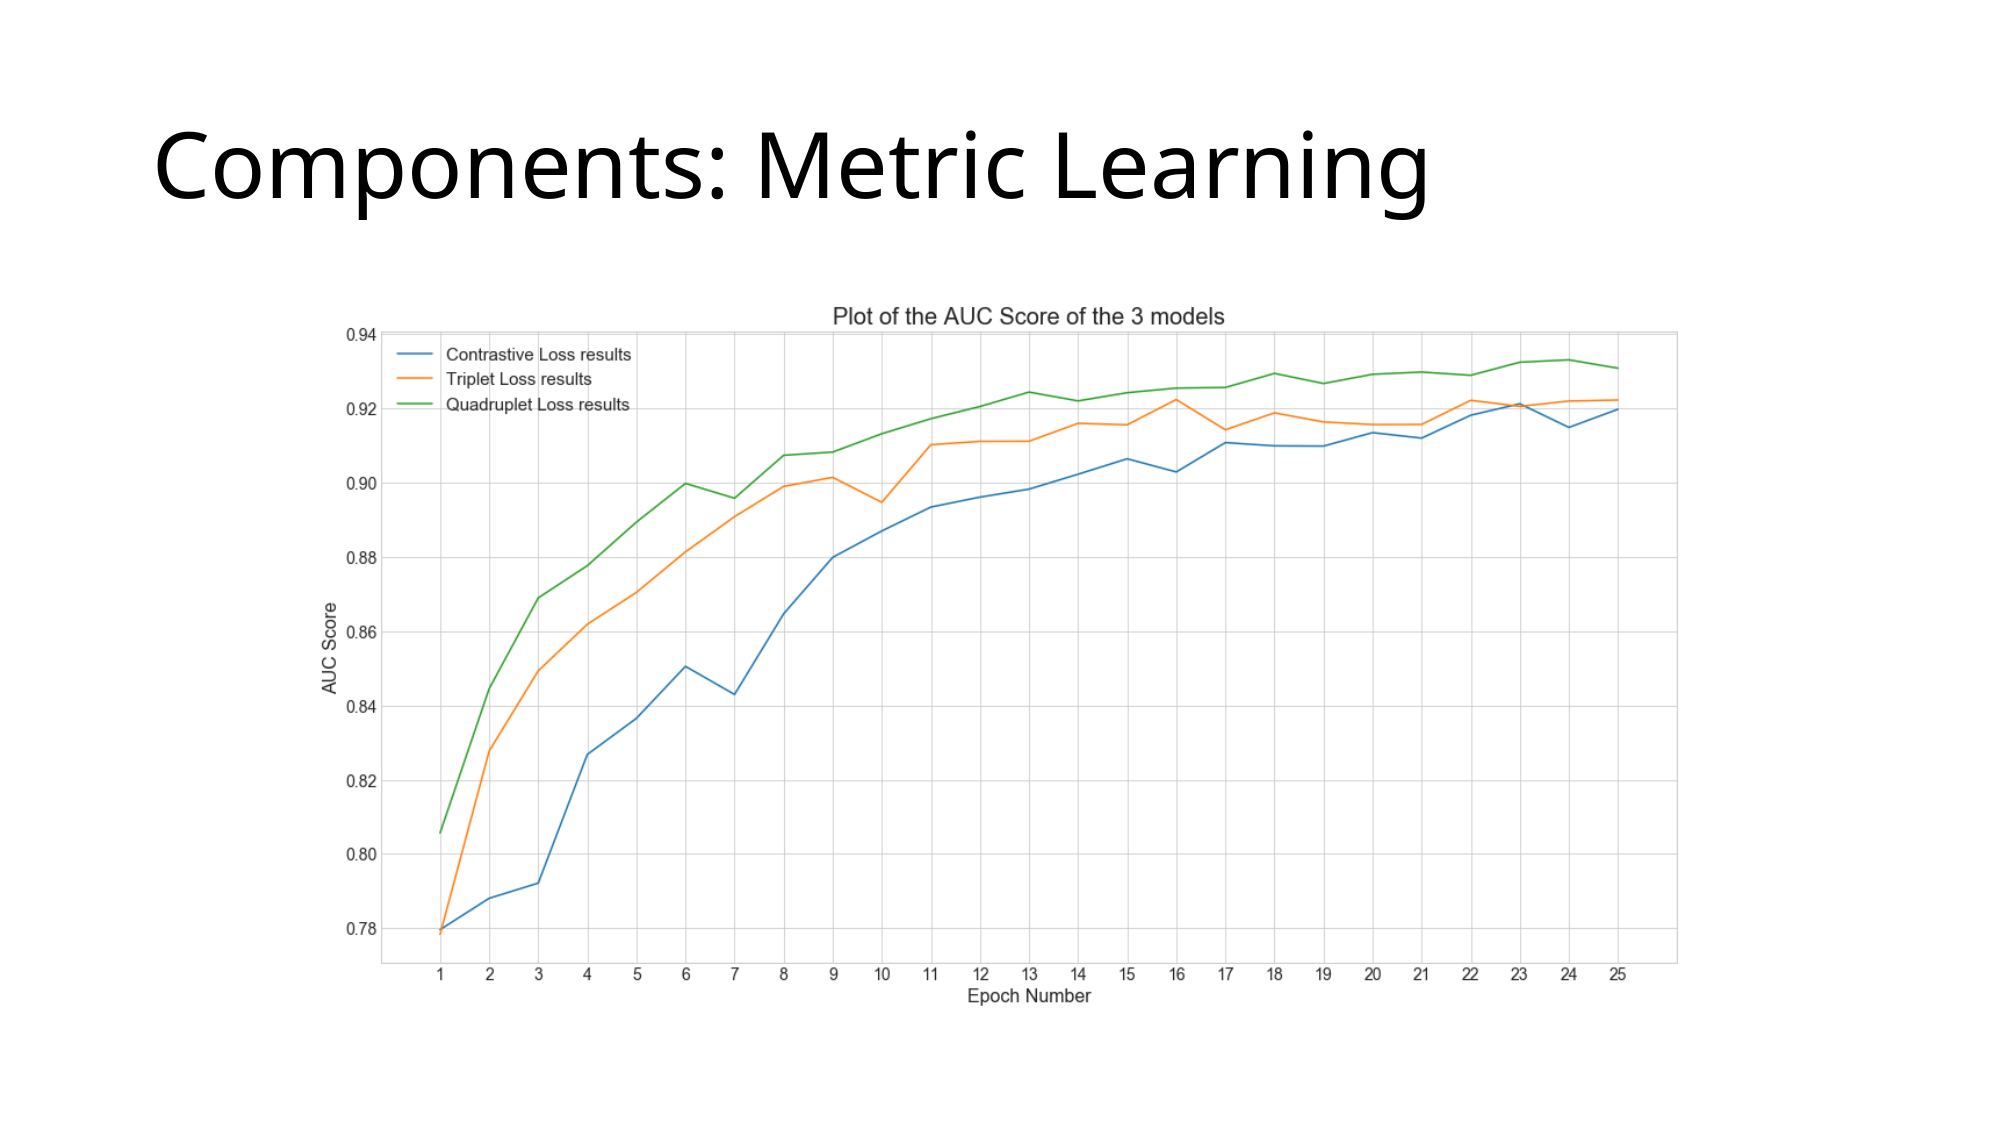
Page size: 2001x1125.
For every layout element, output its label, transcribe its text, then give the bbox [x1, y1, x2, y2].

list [315, 299, 1685, 1014]
title Components: Metric Learning [137, 59, 1863, 278]
